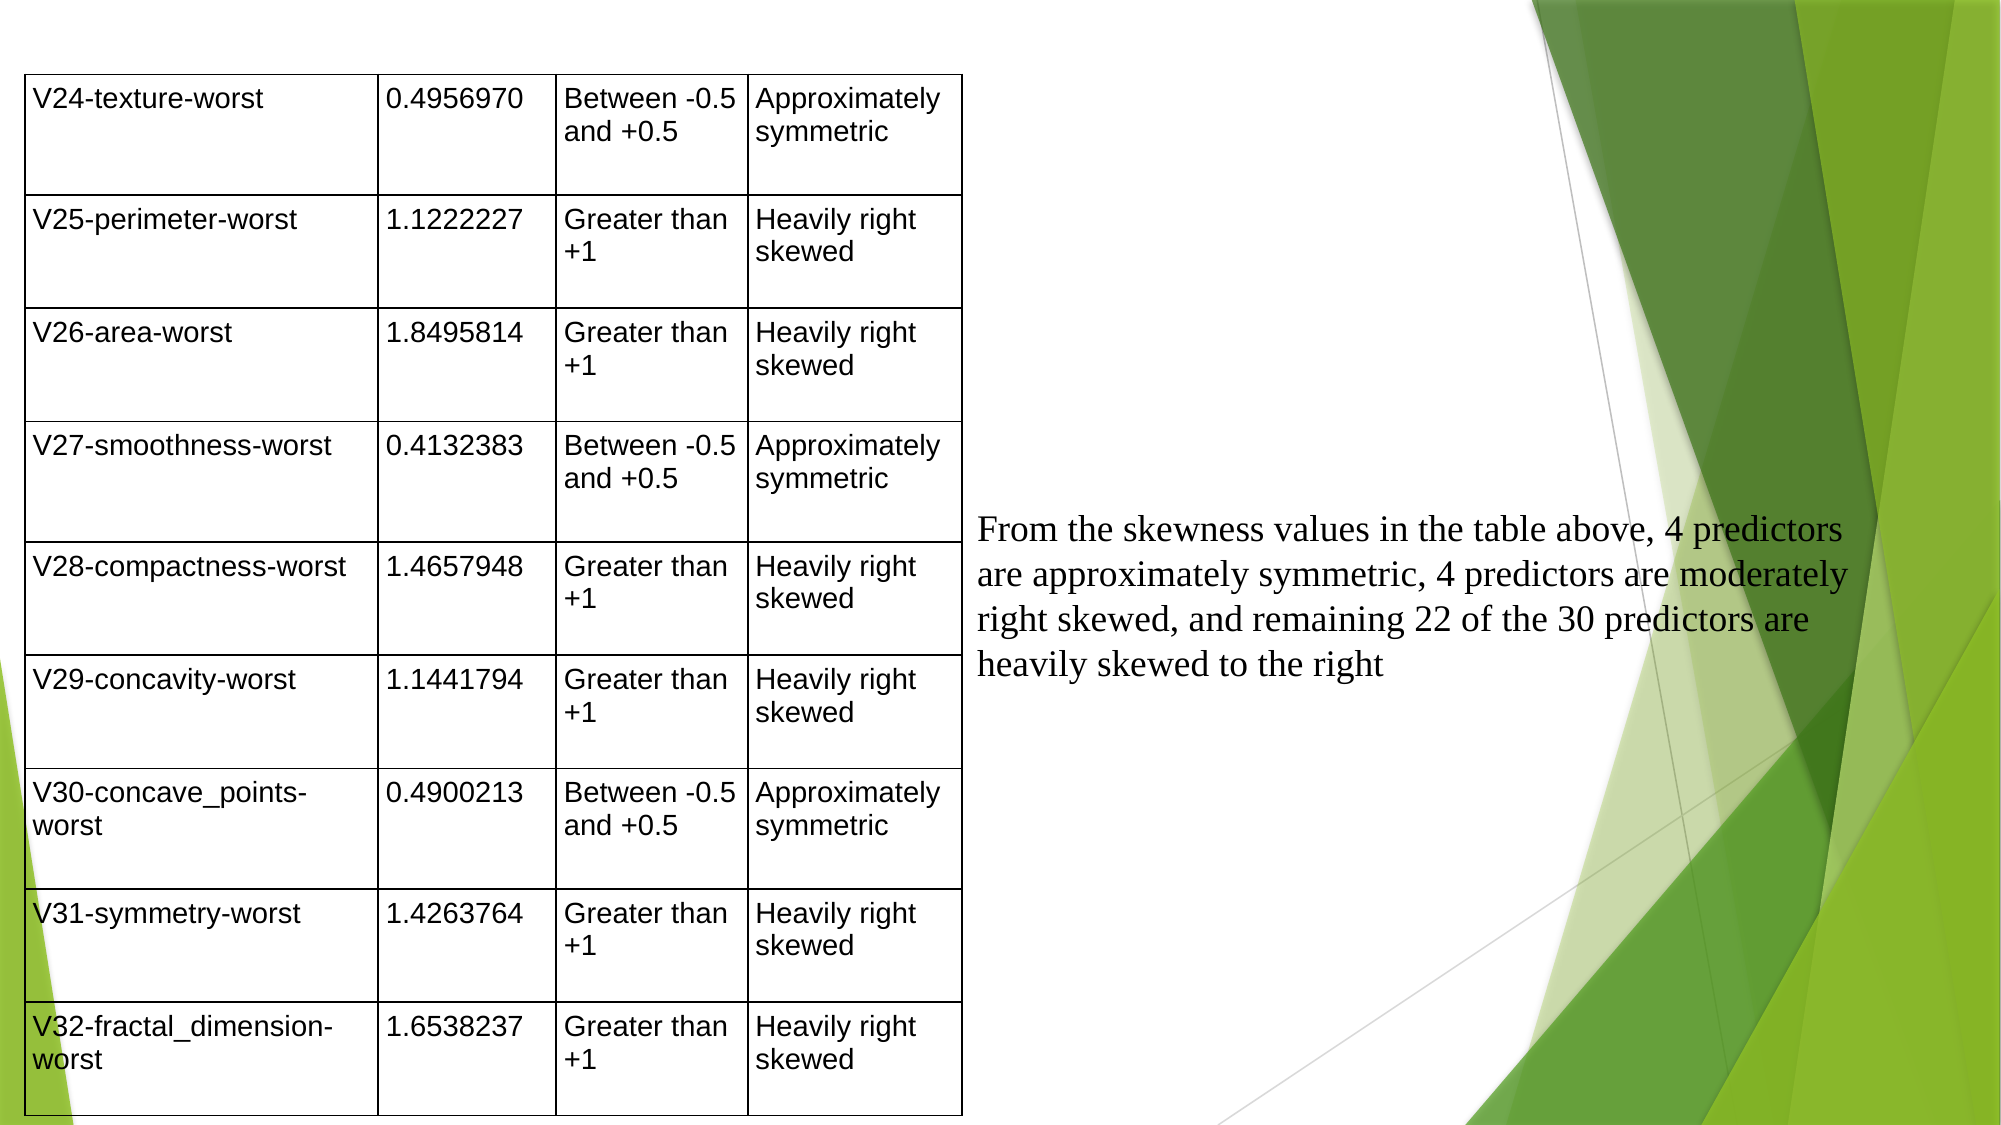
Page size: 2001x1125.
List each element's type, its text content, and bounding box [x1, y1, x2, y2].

table_cell 1.4657948 [379, 543, 555, 654]
table_header Approximately symmetric [749, 75, 961, 194]
table_cell V26-area-worst [26, 309, 377, 421]
table_cell Heavily right skewed [749, 890, 961, 1001]
table_cell V32-fractal_dimension-worst [26, 1003, 377, 1115]
table_cell Heavily right skewed [749, 543, 961, 654]
table_cell V28-compactness-worst [26, 543, 377, 654]
table_cell Greater than +1 [557, 890, 747, 1001]
table_cell V27-smoothness-worst [26, 422, 377, 541]
table_cell Between -0.5 and +0.5 [557, 422, 747, 541]
table_cell V30-concave_points-worst [26, 769, 377, 888]
table_cell Greater than +1 [557, 309, 747, 421]
table_cell V25-perimeter-worst [26, 196, 377, 307]
table_cell Approximately symmetric [749, 769, 961, 888]
table_cell Heavily right skewed [749, 1003, 961, 1115]
table_cell 0.4132383 [379, 422, 555, 541]
table_cell Greater than +1 [557, 1003, 747, 1115]
table_cell Greater than +1 [557, 543, 747, 654]
table_cell Heavily right skewed [749, 656, 961, 768]
table_cell 0.4900213 [379, 769, 555, 888]
table_cell 1.1441794 [379, 656, 555, 768]
table_cell 1.4263764 [379, 890, 555, 1001]
table_cell V29-concavity-worst [26, 656, 377, 768]
table_cell 1.8495814 [379, 309, 555, 421]
table_cell Approximately symmetric [749, 422, 961, 541]
text_box From the skewness values in the table above, 4 predictors are approximately symmetric, 4 predictors are moderately right skewed, and remaining 22 of the 30 predictors are heavily skewed to the right [962, 496, 1894, 692]
table_header V24-texture-worst [26, 75, 377, 194]
table_cell Between -0.5 and +0.5 [557, 769, 747, 888]
table_cell V31-symmetry-worst [26, 890, 377, 1001]
text_box [0, 46, 1703, 121]
table_cell Heavily right skewed [749, 196, 961, 307]
table_cell 1.6538237 [379, 1003, 555, 1115]
table_cell 1.1222227 [379, 196, 555, 307]
table_header Between -0.5 and +0.5 [557, 75, 747, 194]
table_header 0.4956970 [379, 75, 555, 194]
table_cell Heavily right skewed [749, 309, 961, 421]
table_cell Greater than +1 [557, 656, 747, 768]
table_cell Greater than +1 [557, 196, 747, 307]
